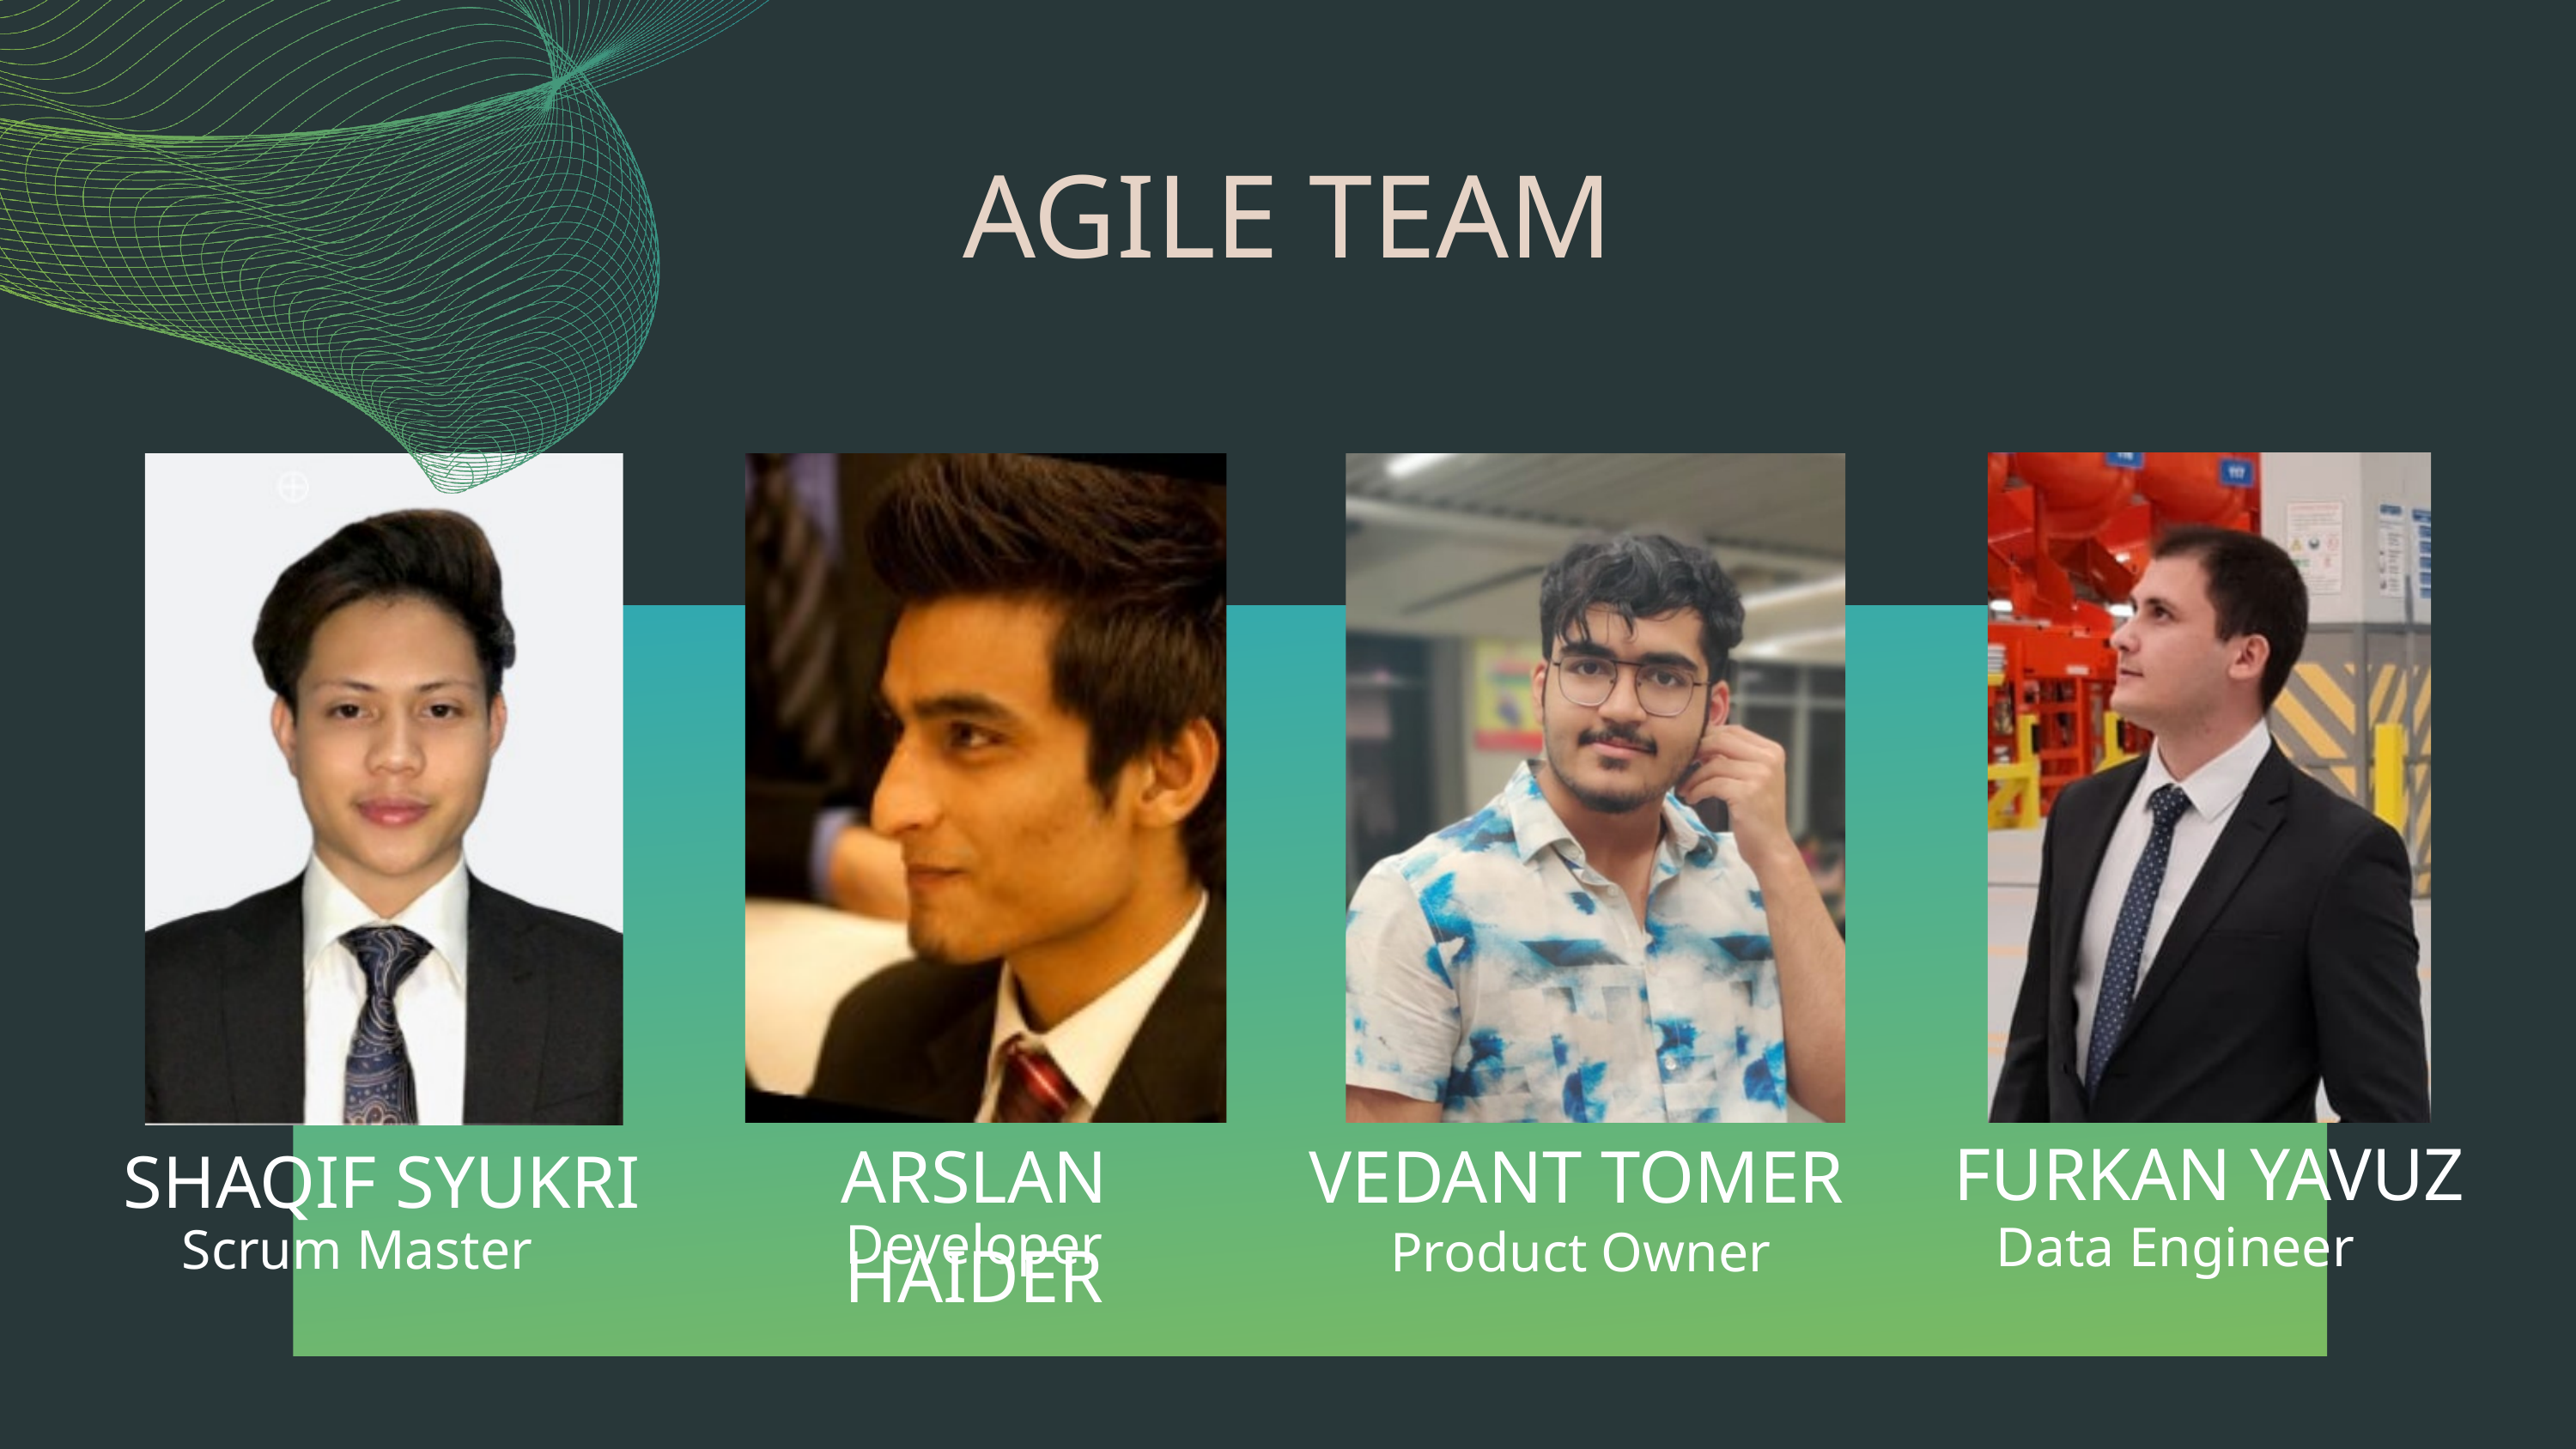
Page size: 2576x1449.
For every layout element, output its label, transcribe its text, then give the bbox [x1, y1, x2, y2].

text_box AGILE TEAM [810, 143, 1766, 282]
text_box Developer [739, 1199, 1210, 1275]
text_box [144, 452, 623, 1125]
text_box Data Engineer [1940, 1215, 2411, 1277]
text_box [293, 605, 2328, 1356]
text_box [0, 0, 886, 494]
text_box SHAQIF SYUKRI [122, 1122, 660, 1223]
text_box VEDANT TOMER [1308, 1117, 1846, 1217]
text_box Product Owner [1346, 1207, 1816, 1282]
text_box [744, 452, 1227, 1124]
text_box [1346, 452, 1846, 1124]
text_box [1987, 452, 2432, 1123]
text_box FURKAN YAVUZ [1940, 1114, 2478, 1215]
text_box ARSLAN HAIDER [705, 1117, 1243, 1318]
text_box Scrum Master [122, 1204, 592, 1280]
